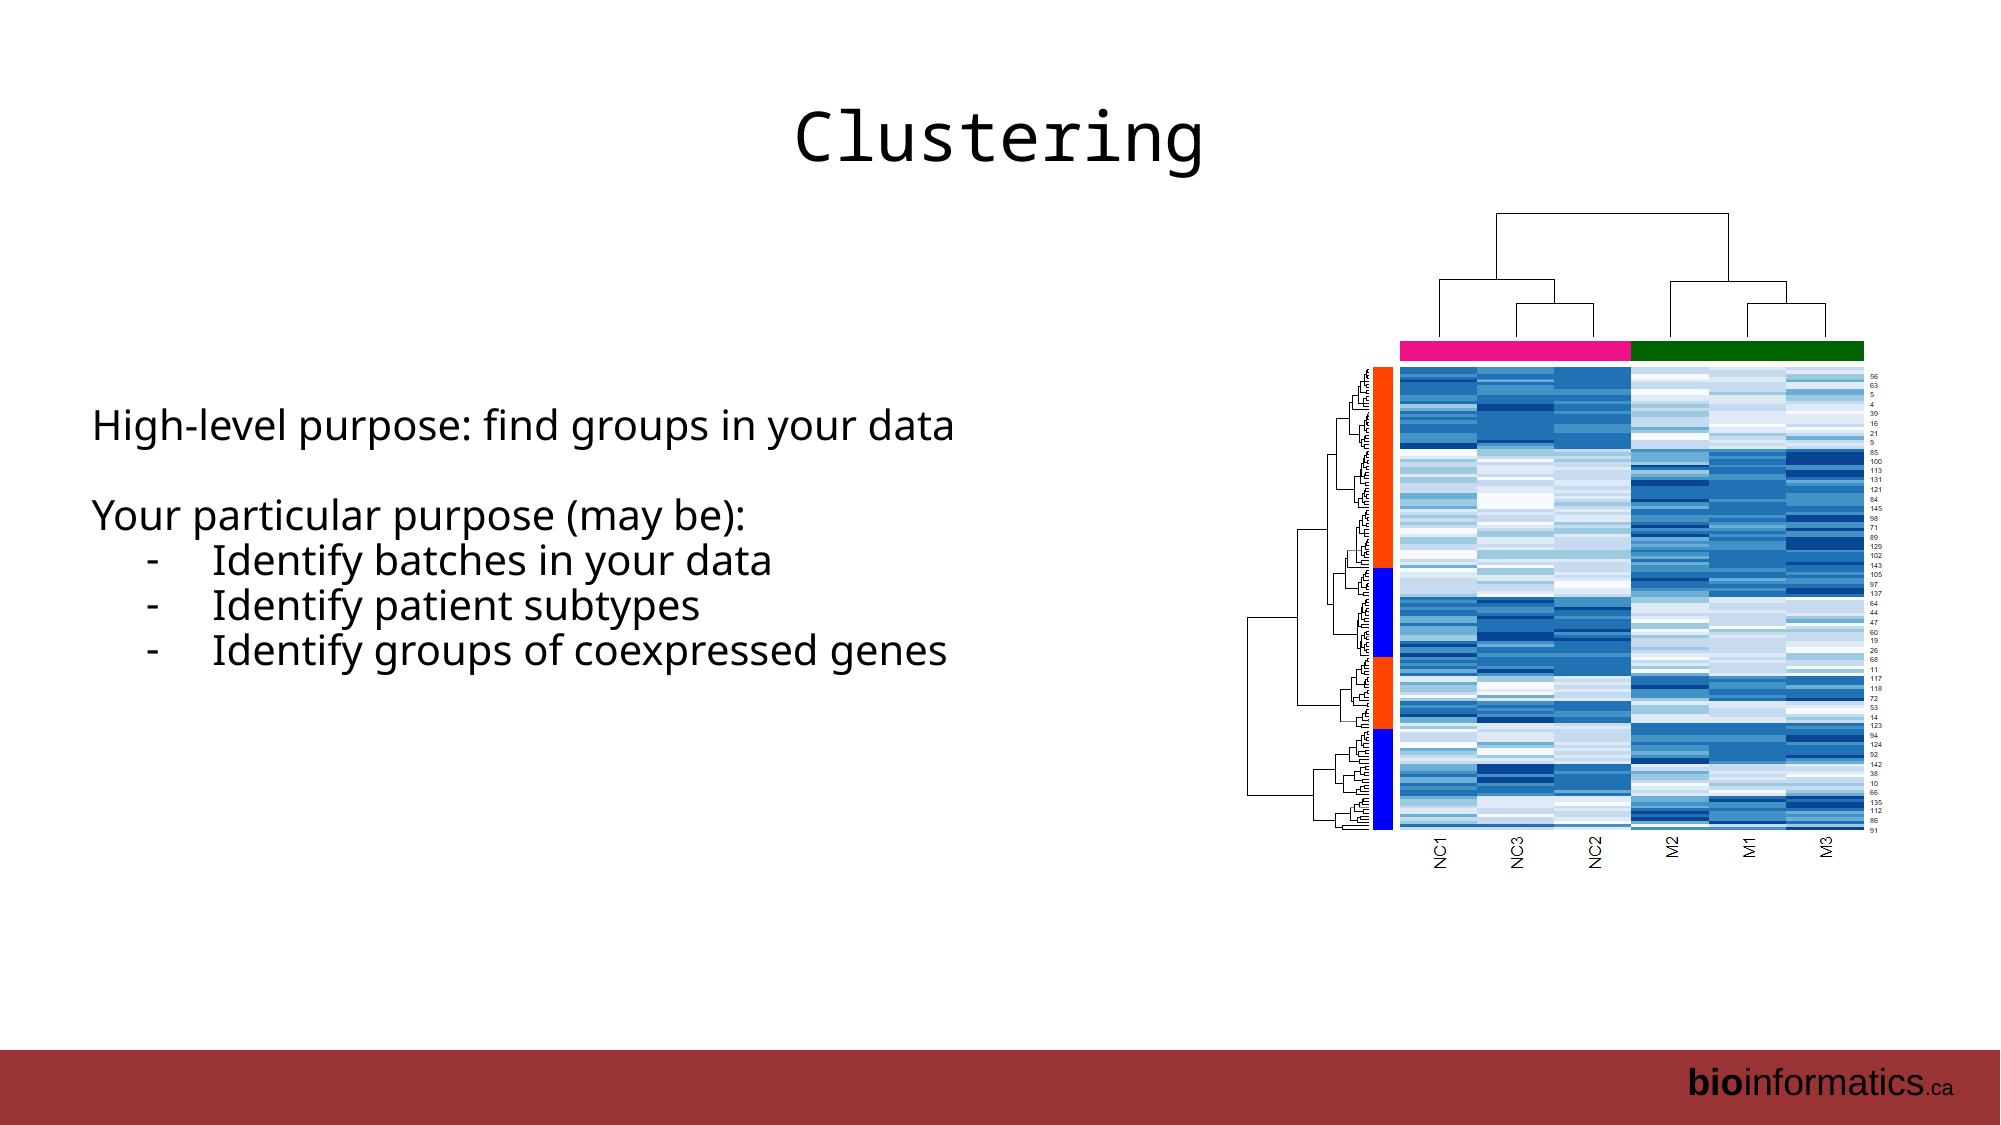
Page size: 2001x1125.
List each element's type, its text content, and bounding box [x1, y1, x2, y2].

list High-level purpose: find groups in your data Your particular purpose (may be): Identify batches in your data Identify patient subtypes Identify groups of coexpressed genes [47, 396, 1326, 954]
picture [1196, 209, 1972, 893]
title Clustering [275, 45, 1725, 233]
